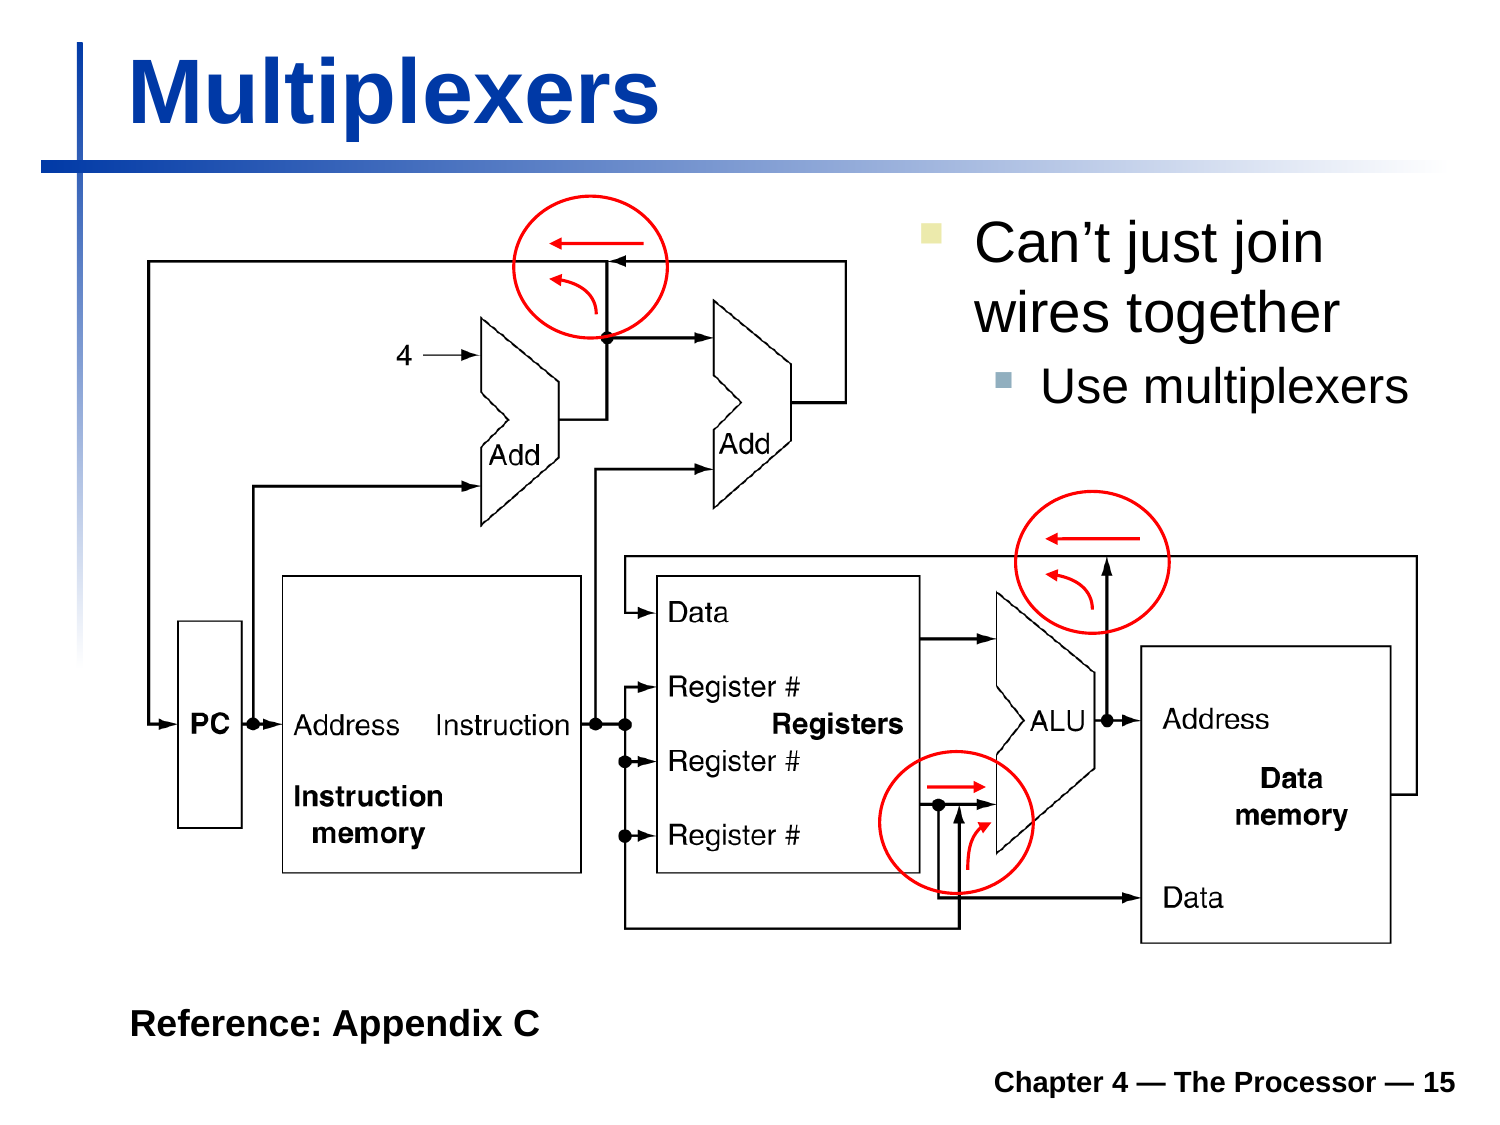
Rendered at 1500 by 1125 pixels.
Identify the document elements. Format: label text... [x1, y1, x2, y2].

footer Chapter 4 — The Processor — 15 [277, 1046, 1471, 1106]
picture [147, 255, 1418, 944]
title Multiplexers [112, 23, 1468, 149]
text_box Reference: Appendix C [114, 991, 556, 1052]
text_box [549, 237, 644, 250]
text_box Can’t just join wires together Use multiplexers [903, 196, 1483, 433]
text_box [515, 196, 666, 253]
